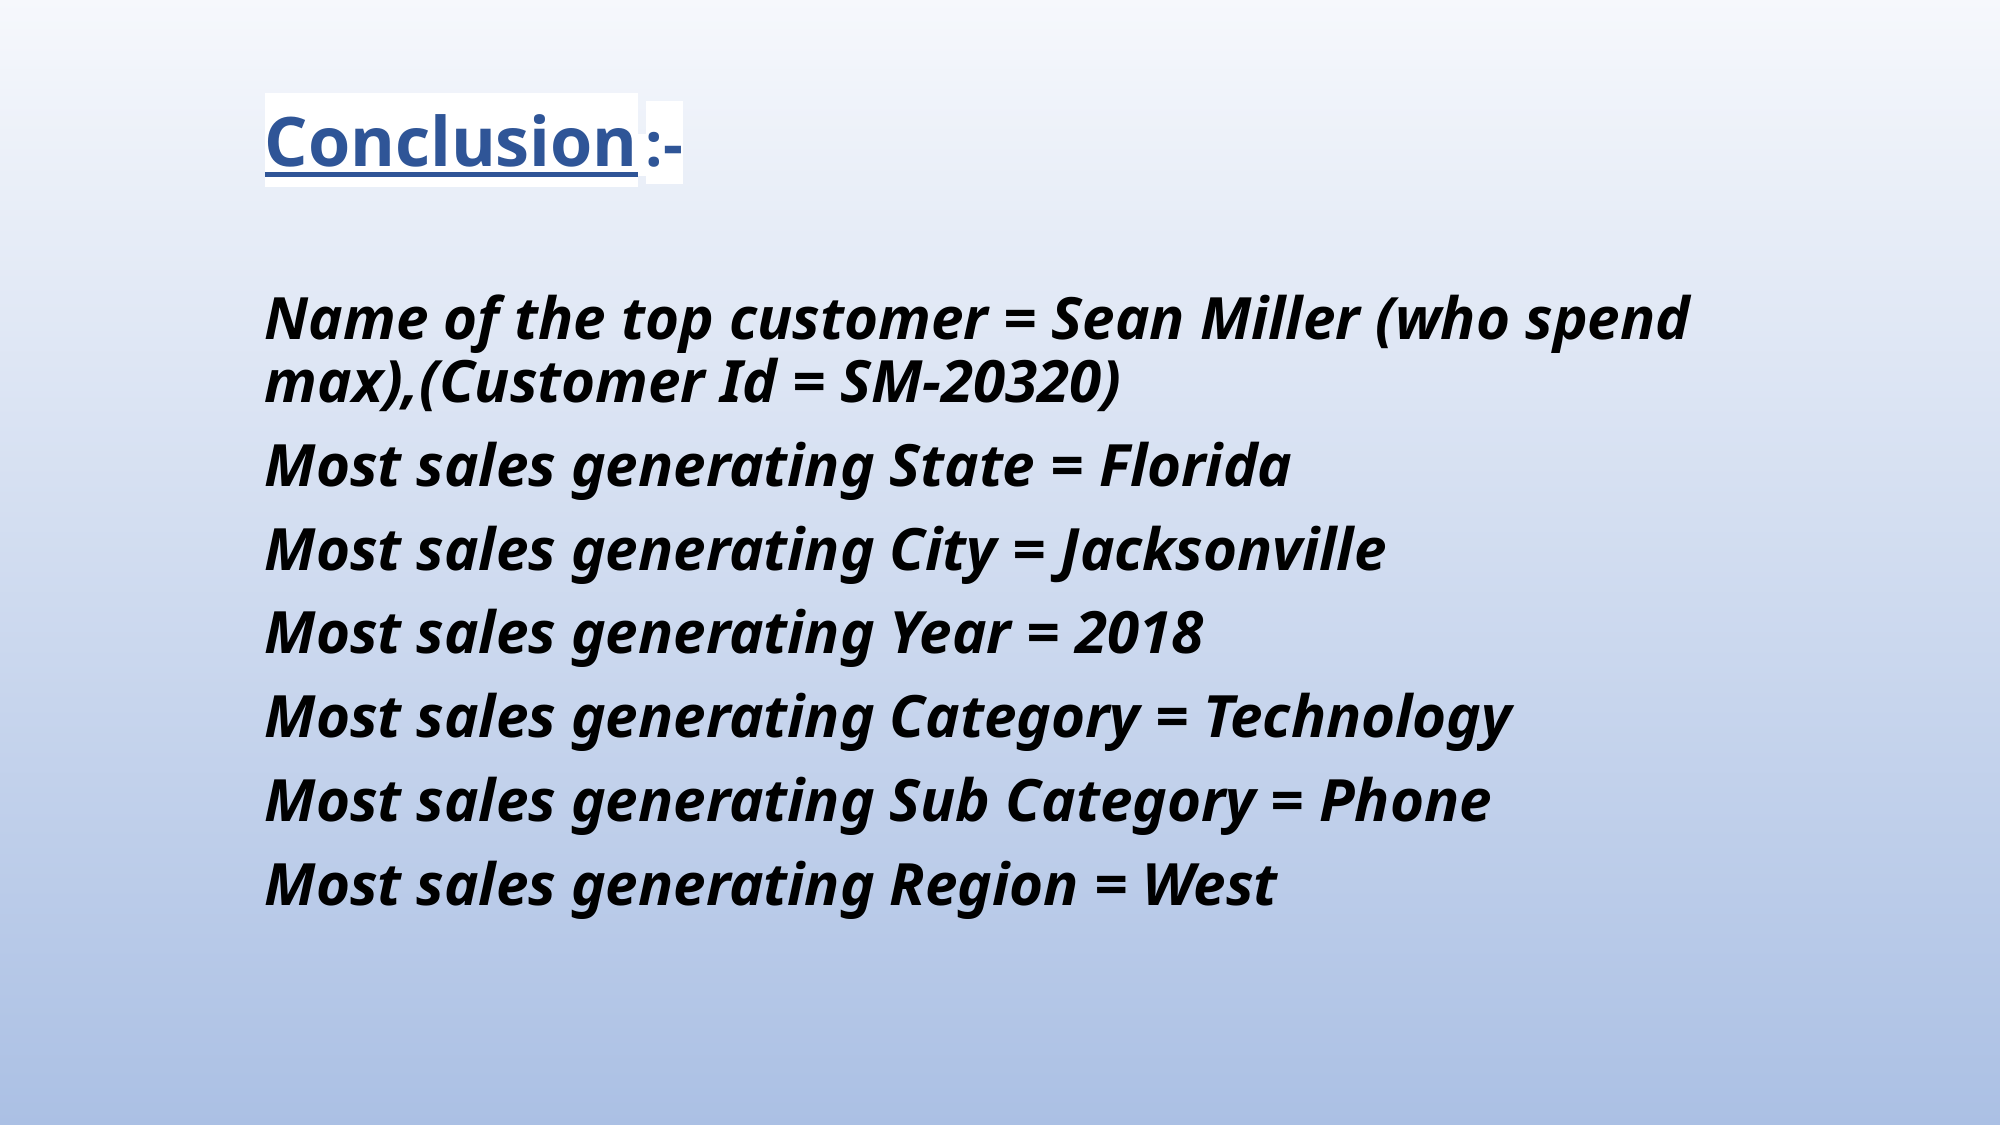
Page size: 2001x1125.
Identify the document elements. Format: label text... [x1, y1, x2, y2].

subtitle Name of the top customer = Sean Miller (who spend max),(Customer Id = SM-20320) Most sales generating State = Florida Most sales generating City = Jacksonville Most sales generating Year = 2018 Most sales generating Category = Technology Most sales generating Sub Category = Phone Most sales generating Region = West [249, 281, 1750, 1032]
title Conclusion :- [249, 40, 699, 281]
